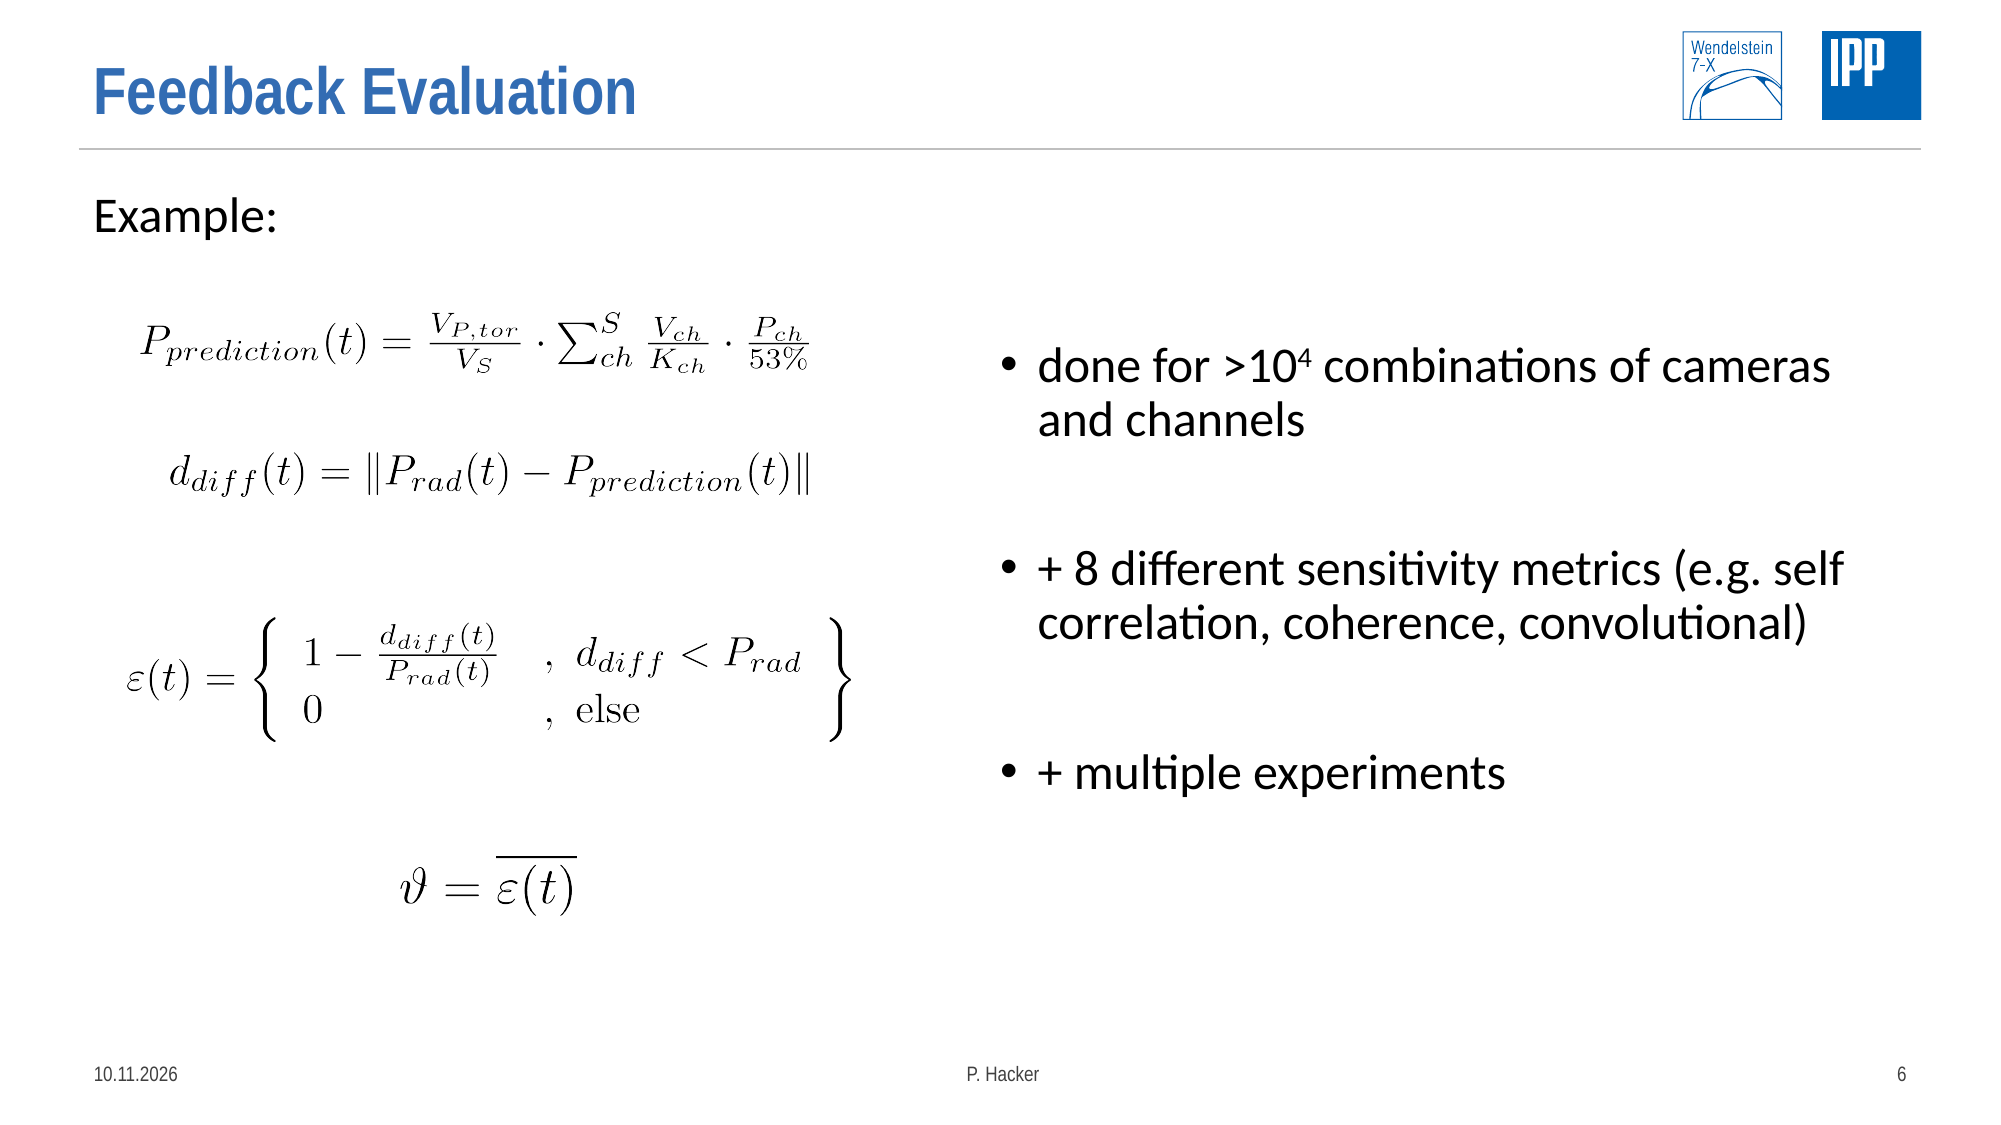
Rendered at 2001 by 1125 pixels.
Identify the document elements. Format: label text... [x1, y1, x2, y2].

picture [400, 856, 577, 916]
slide_number 6 [1744, 1042, 1922, 1103]
picture [170, 452, 808, 497]
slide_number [78, 1042, 262, 1103]
footer P. Hacker [300, 1042, 1706, 1103]
picture [127, 617, 851, 743]
list Example: done for >104 combinations of cameras and channels + 8 different sensitivity metrics (e.g. self correlation, coherence, convolutional) + multiple experiments [78, 182, 1922, 1018]
title Feedback Evaluation [78, 30, 1638, 136]
picture [140, 312, 809, 373]
